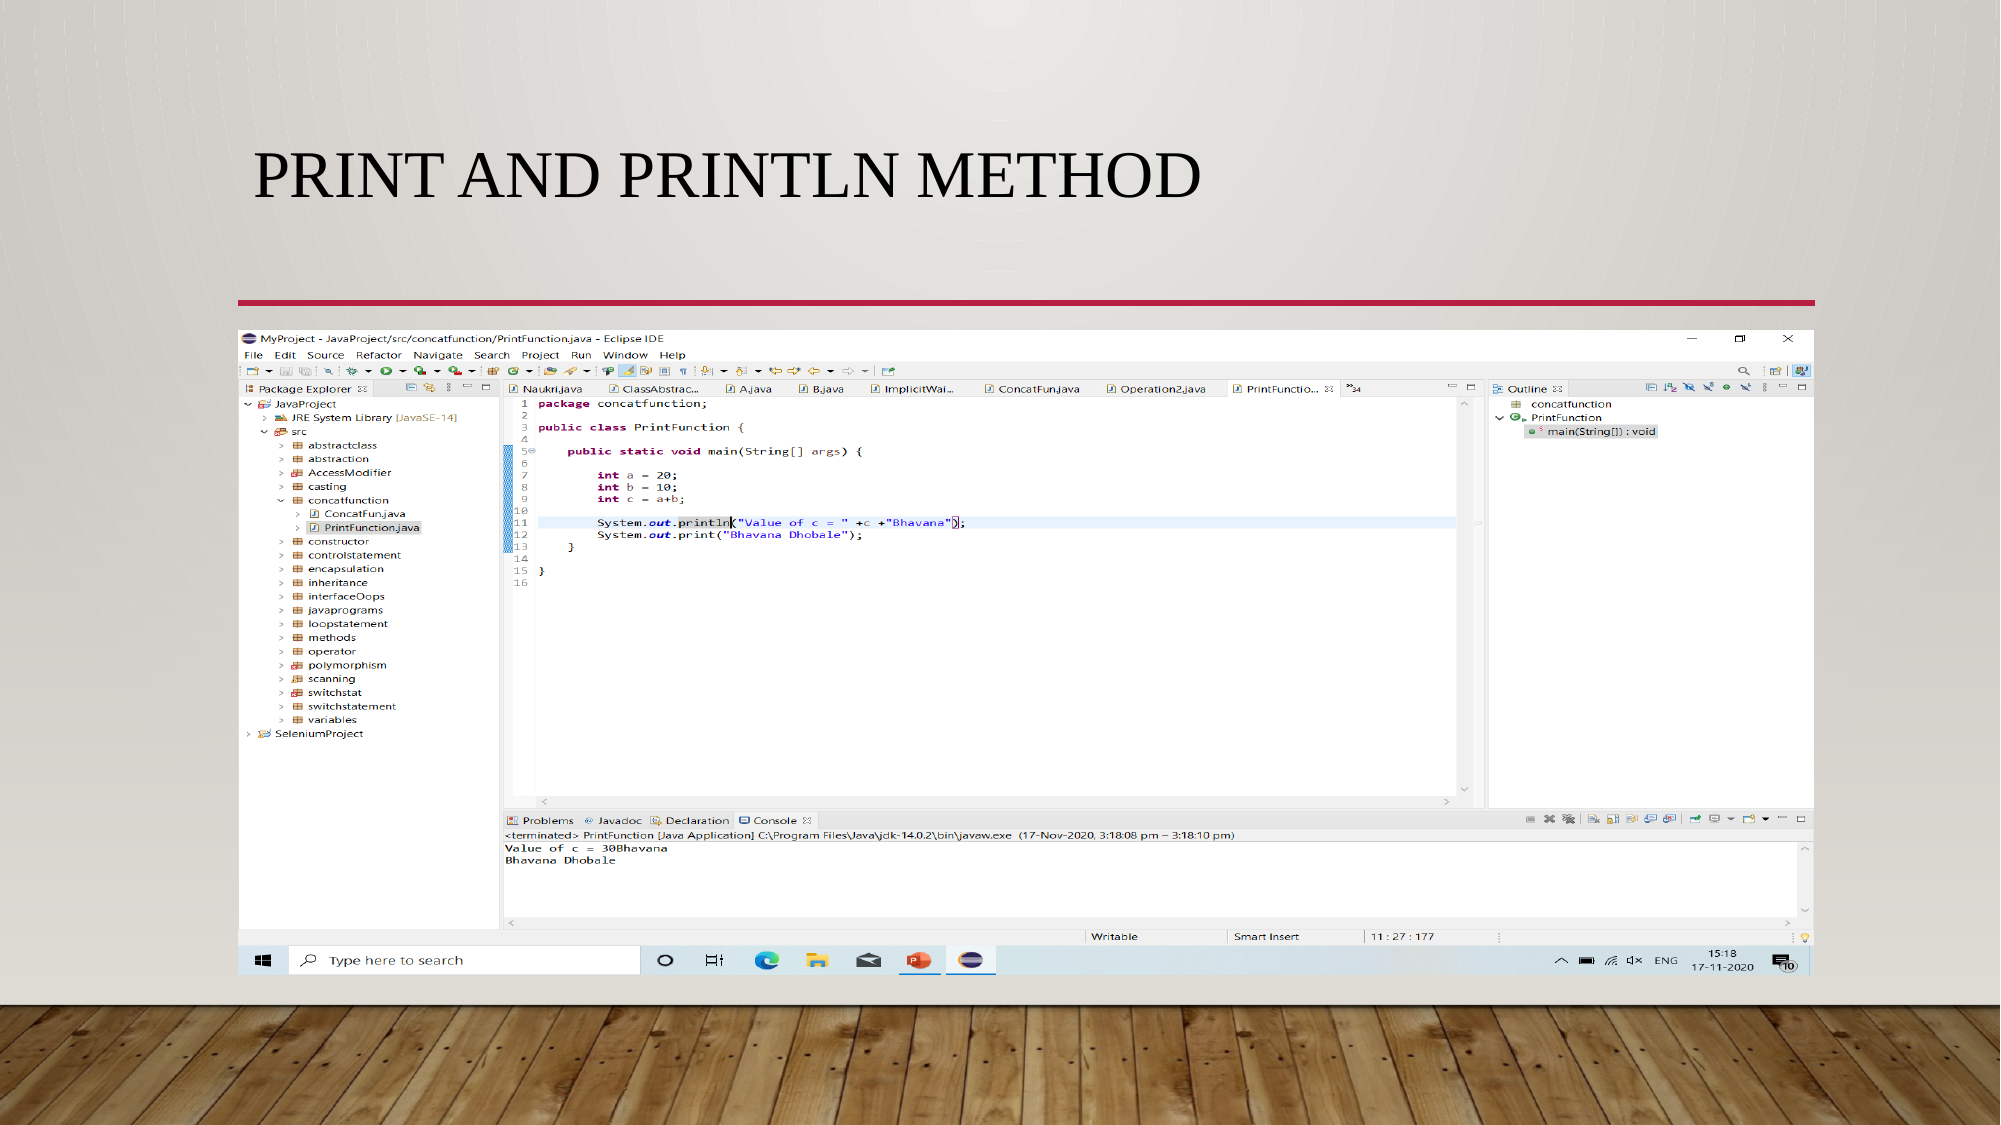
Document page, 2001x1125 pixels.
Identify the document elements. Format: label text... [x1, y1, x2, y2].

picture [0, 1005, 2000, 1125]
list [237, 330, 1814, 975]
title Print and println method [238, 131, 1814, 305]
